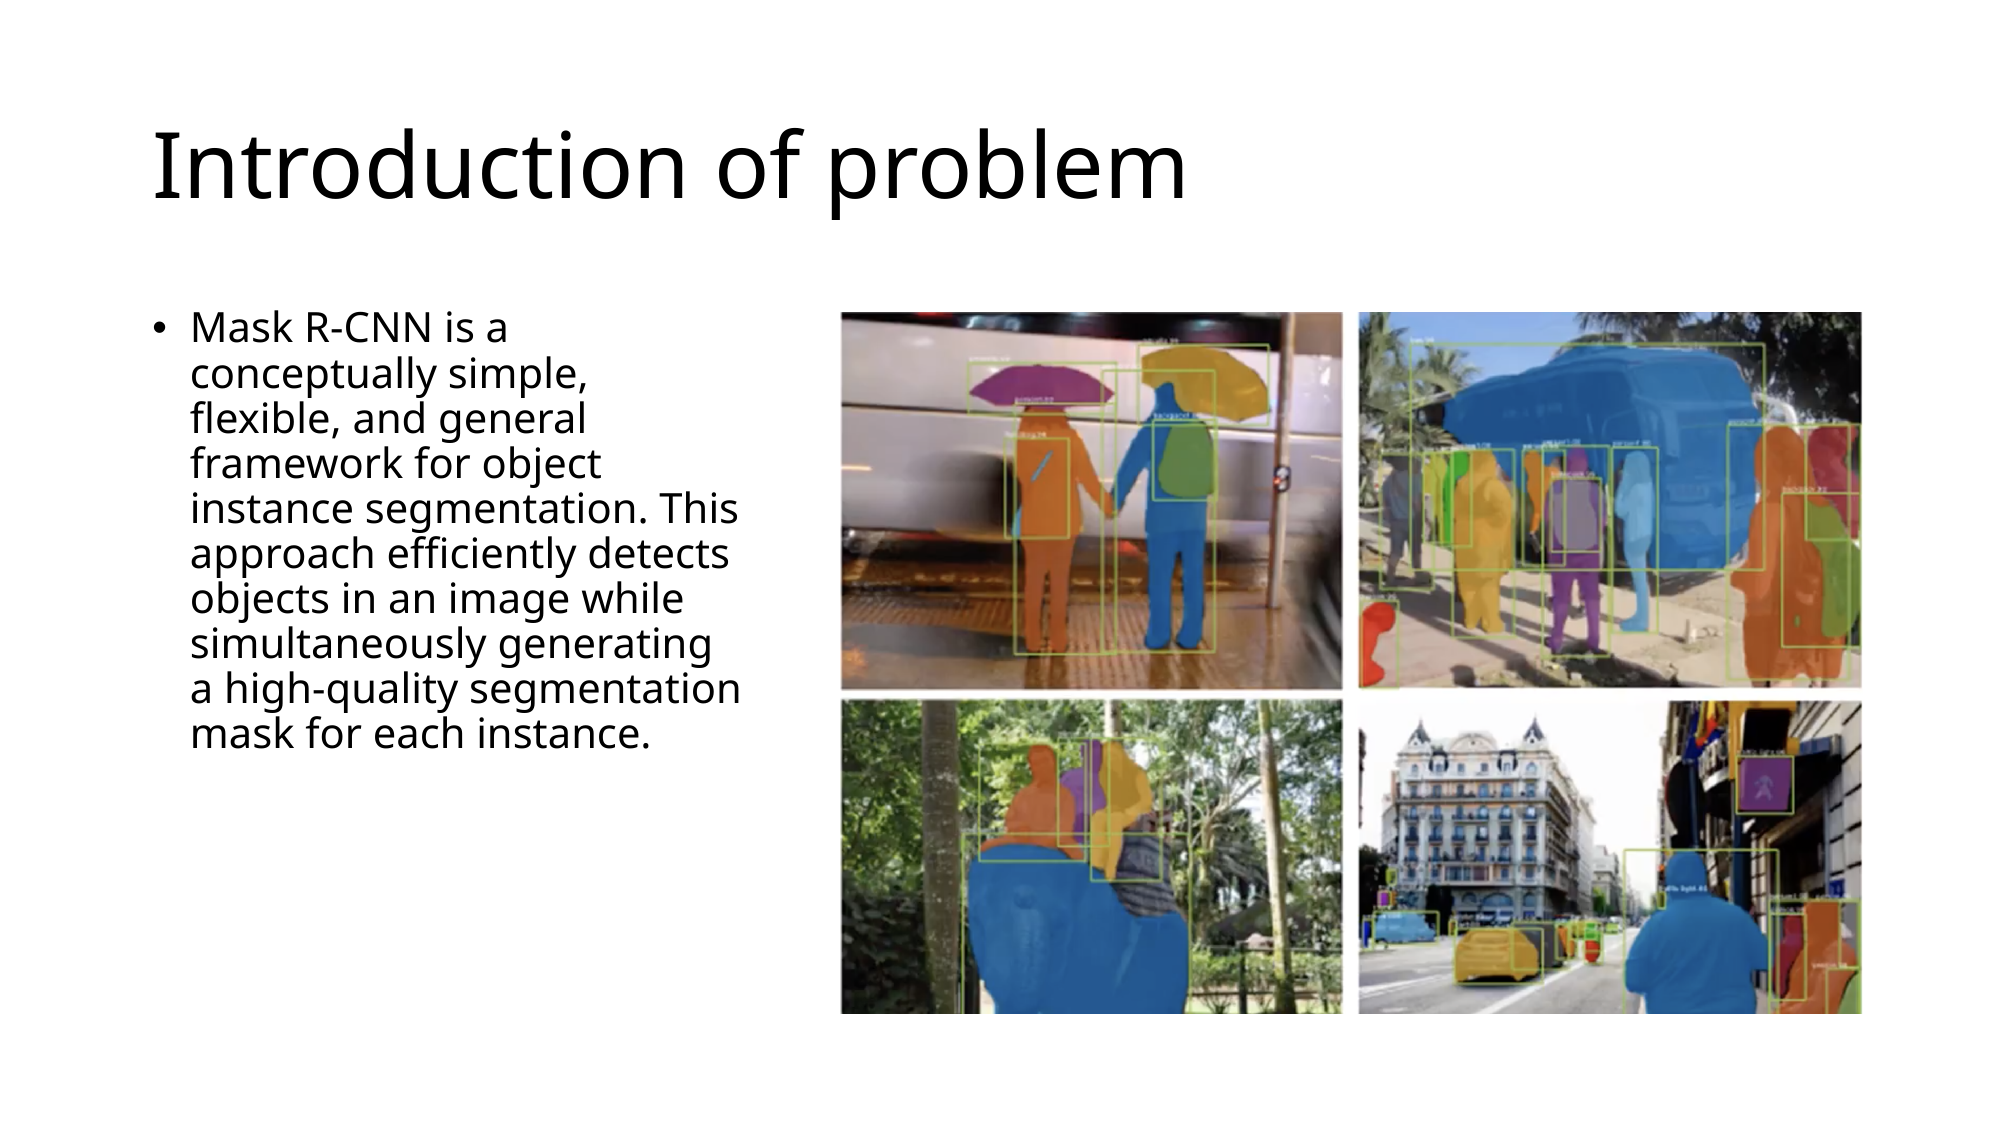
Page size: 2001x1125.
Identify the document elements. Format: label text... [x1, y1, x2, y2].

list Mask R-CNN is a conceptually simple, flexible, and general framework for object instance segmentation. This approach efficiently detects objects in an image while simultaneously generating a high-quality segmentation mask for each instance. [137, 299, 761, 1014]
title Introduction of problem [137, 59, 1863, 278]
picture [839, 312, 1863, 1014]
